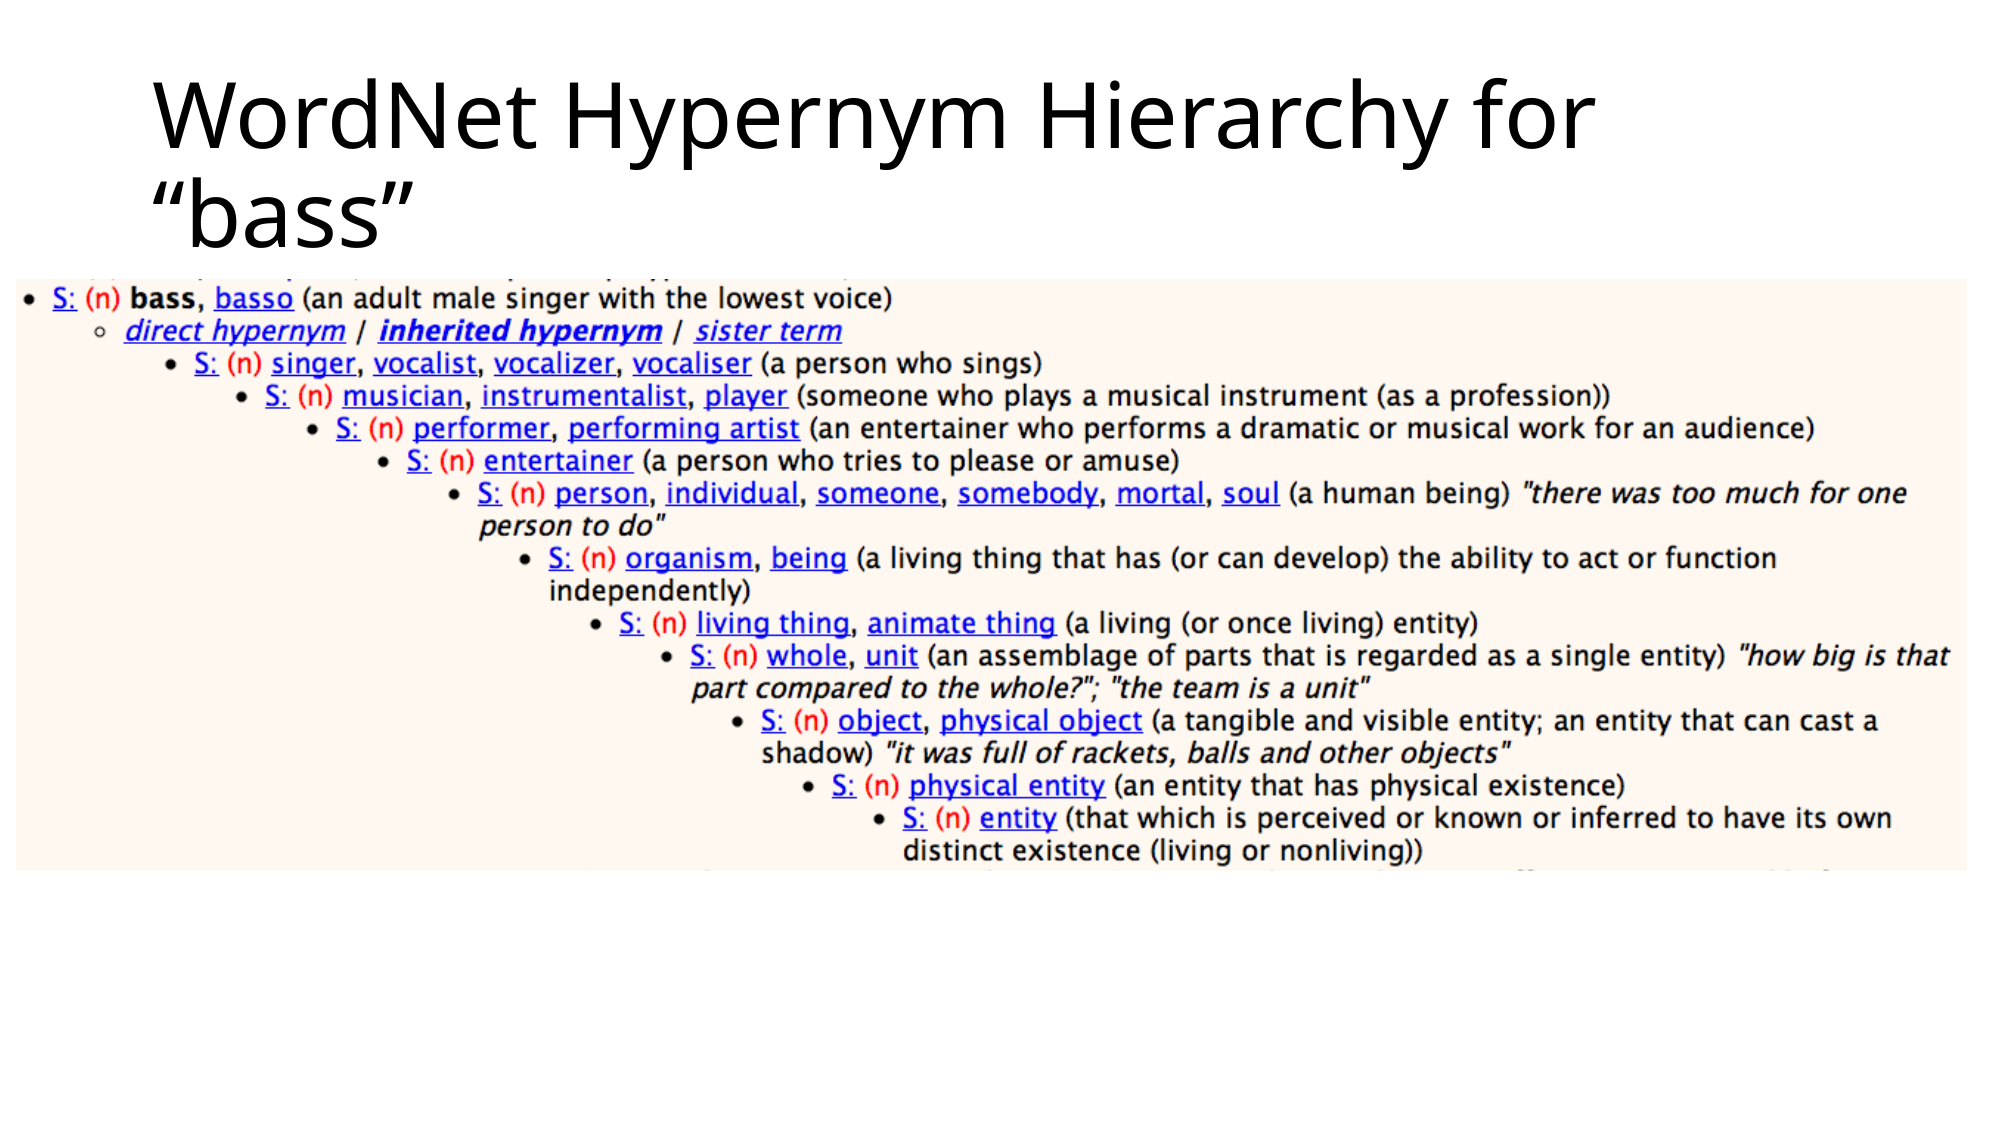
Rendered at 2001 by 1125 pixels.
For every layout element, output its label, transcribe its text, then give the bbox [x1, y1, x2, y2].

picture [16, 279, 1967, 871]
title WordNet Hypernym Hierarchy for “bass” [137, 59, 1863, 278]
